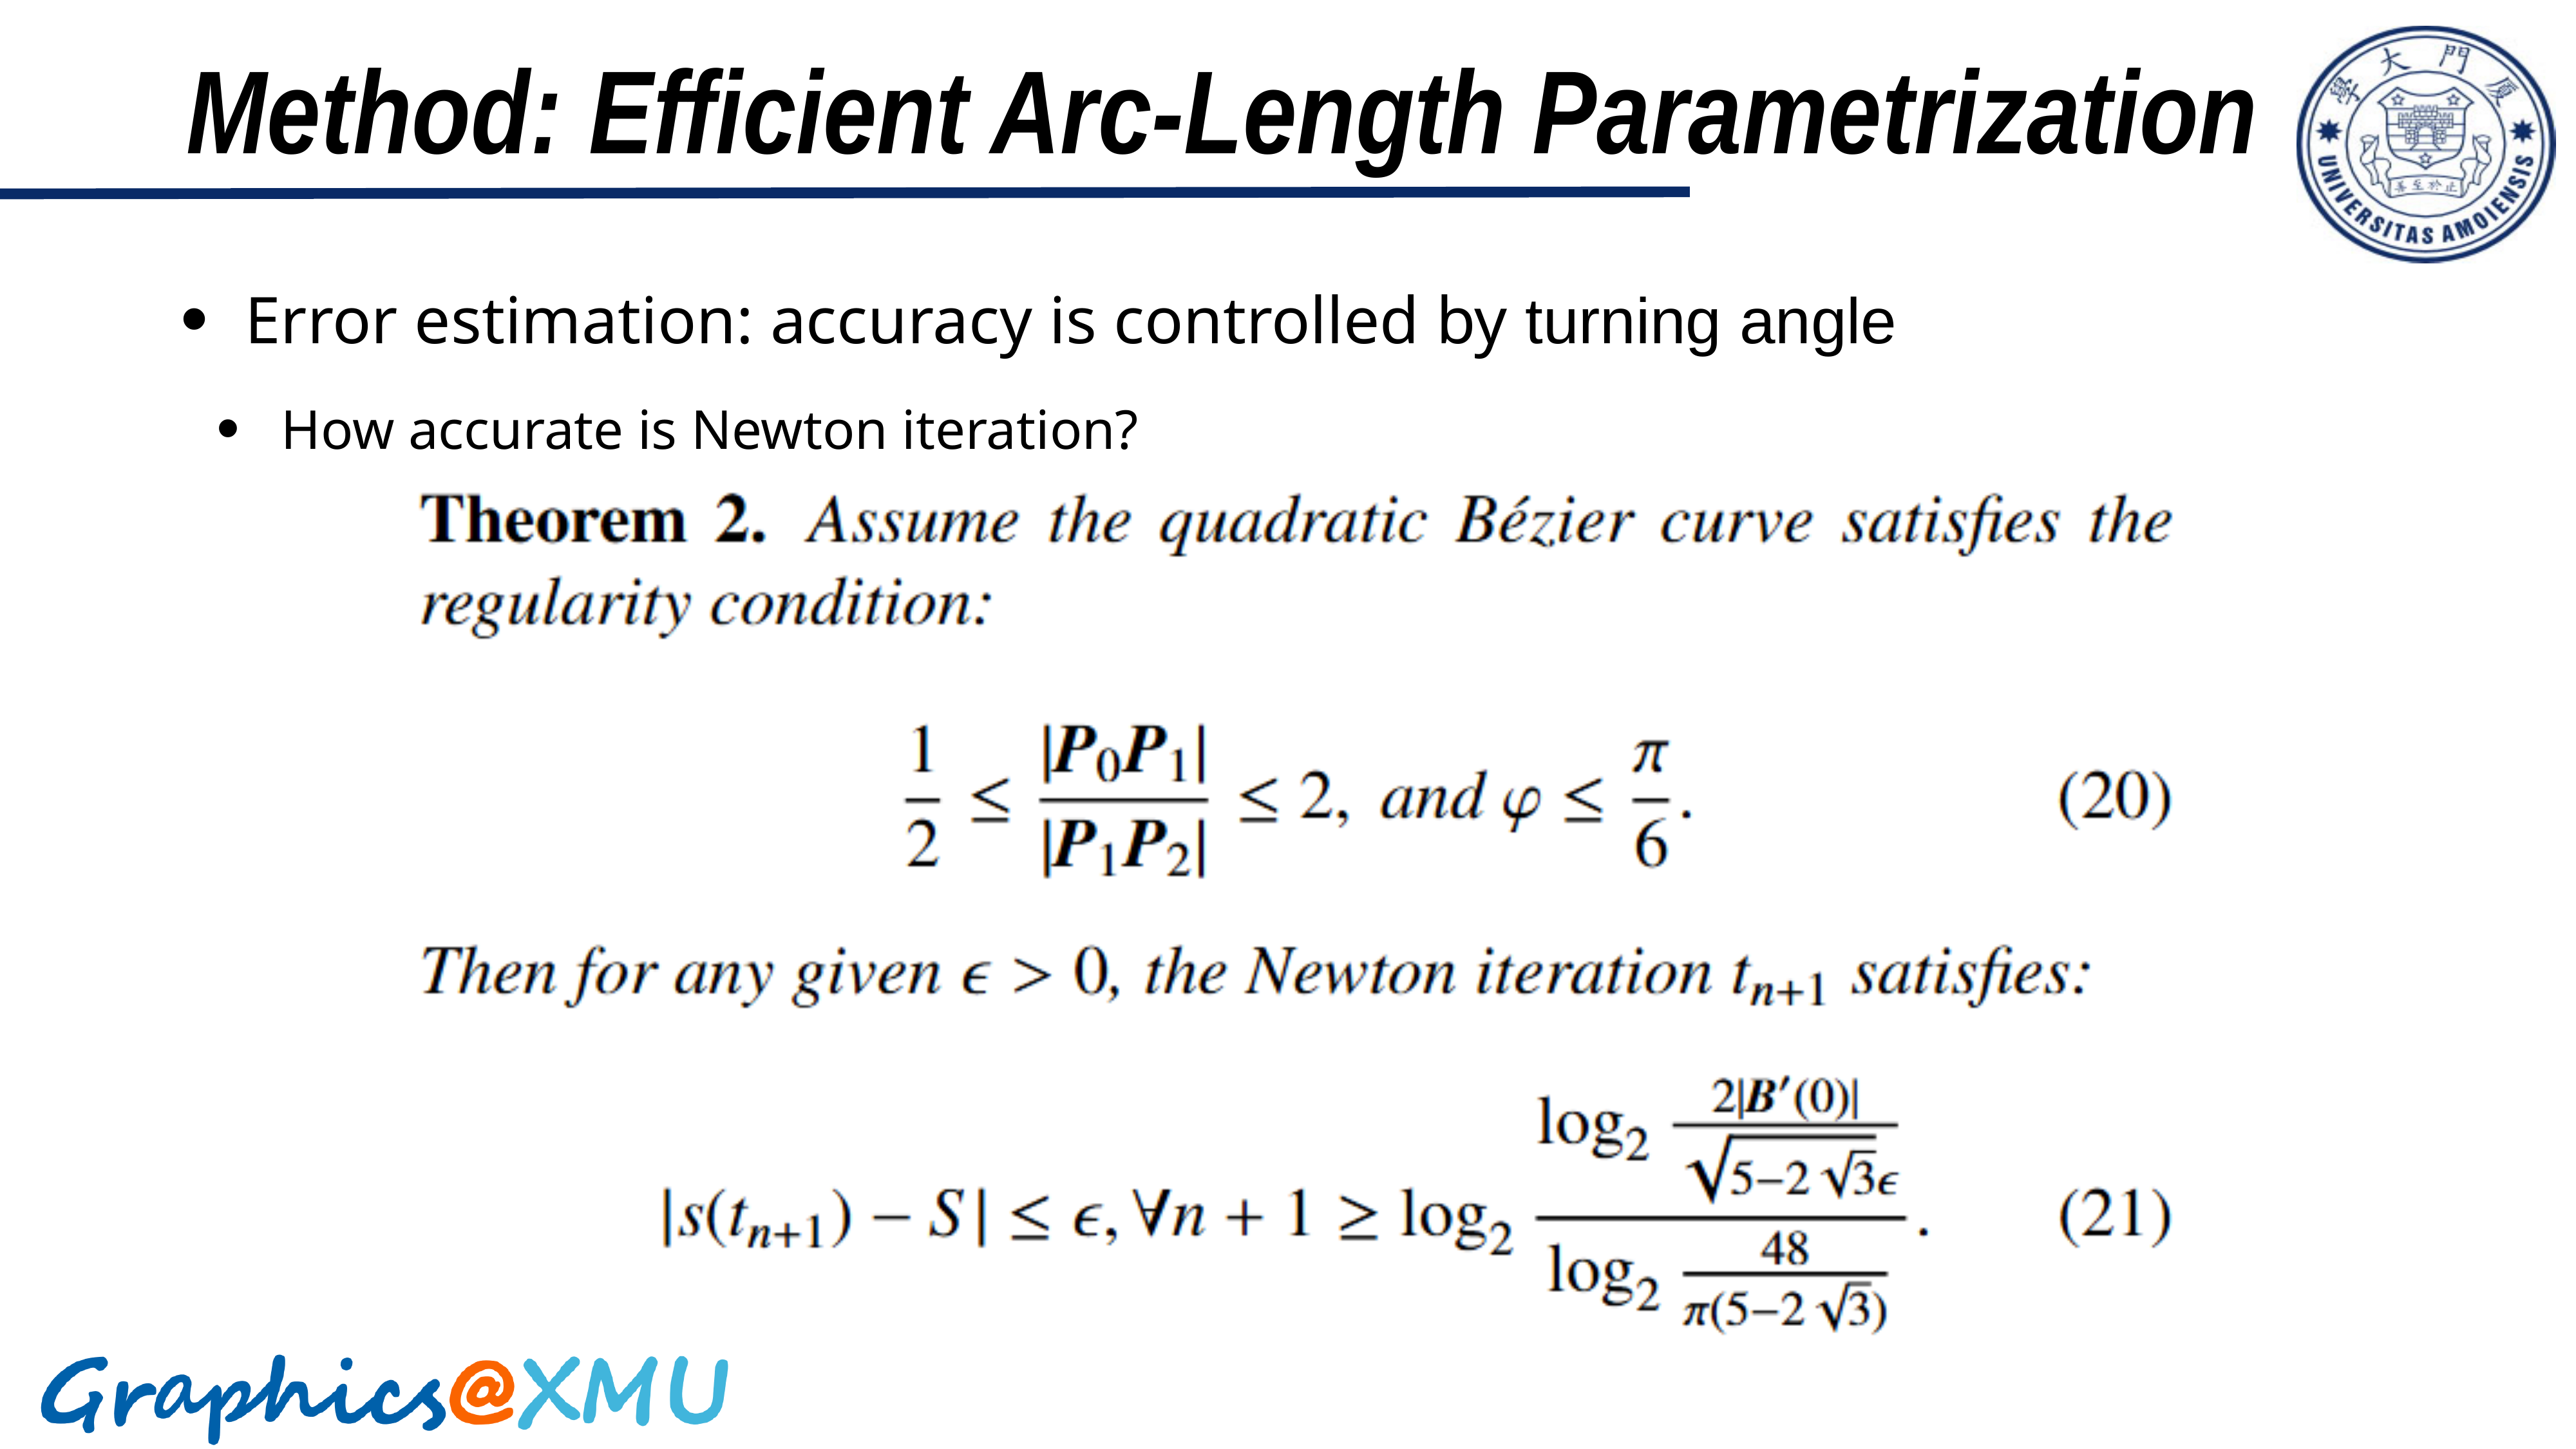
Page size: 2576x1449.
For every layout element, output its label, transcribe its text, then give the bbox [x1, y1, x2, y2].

picture [2296, 26, 2557, 263]
text_box [187, 241, 2420, 1433]
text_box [395, 477, 2211, 1365]
picture [28, 1341, 737, 1448]
text_box Method: Efficient Arc-Length Parametrization [76, 26, 2296, 187]
